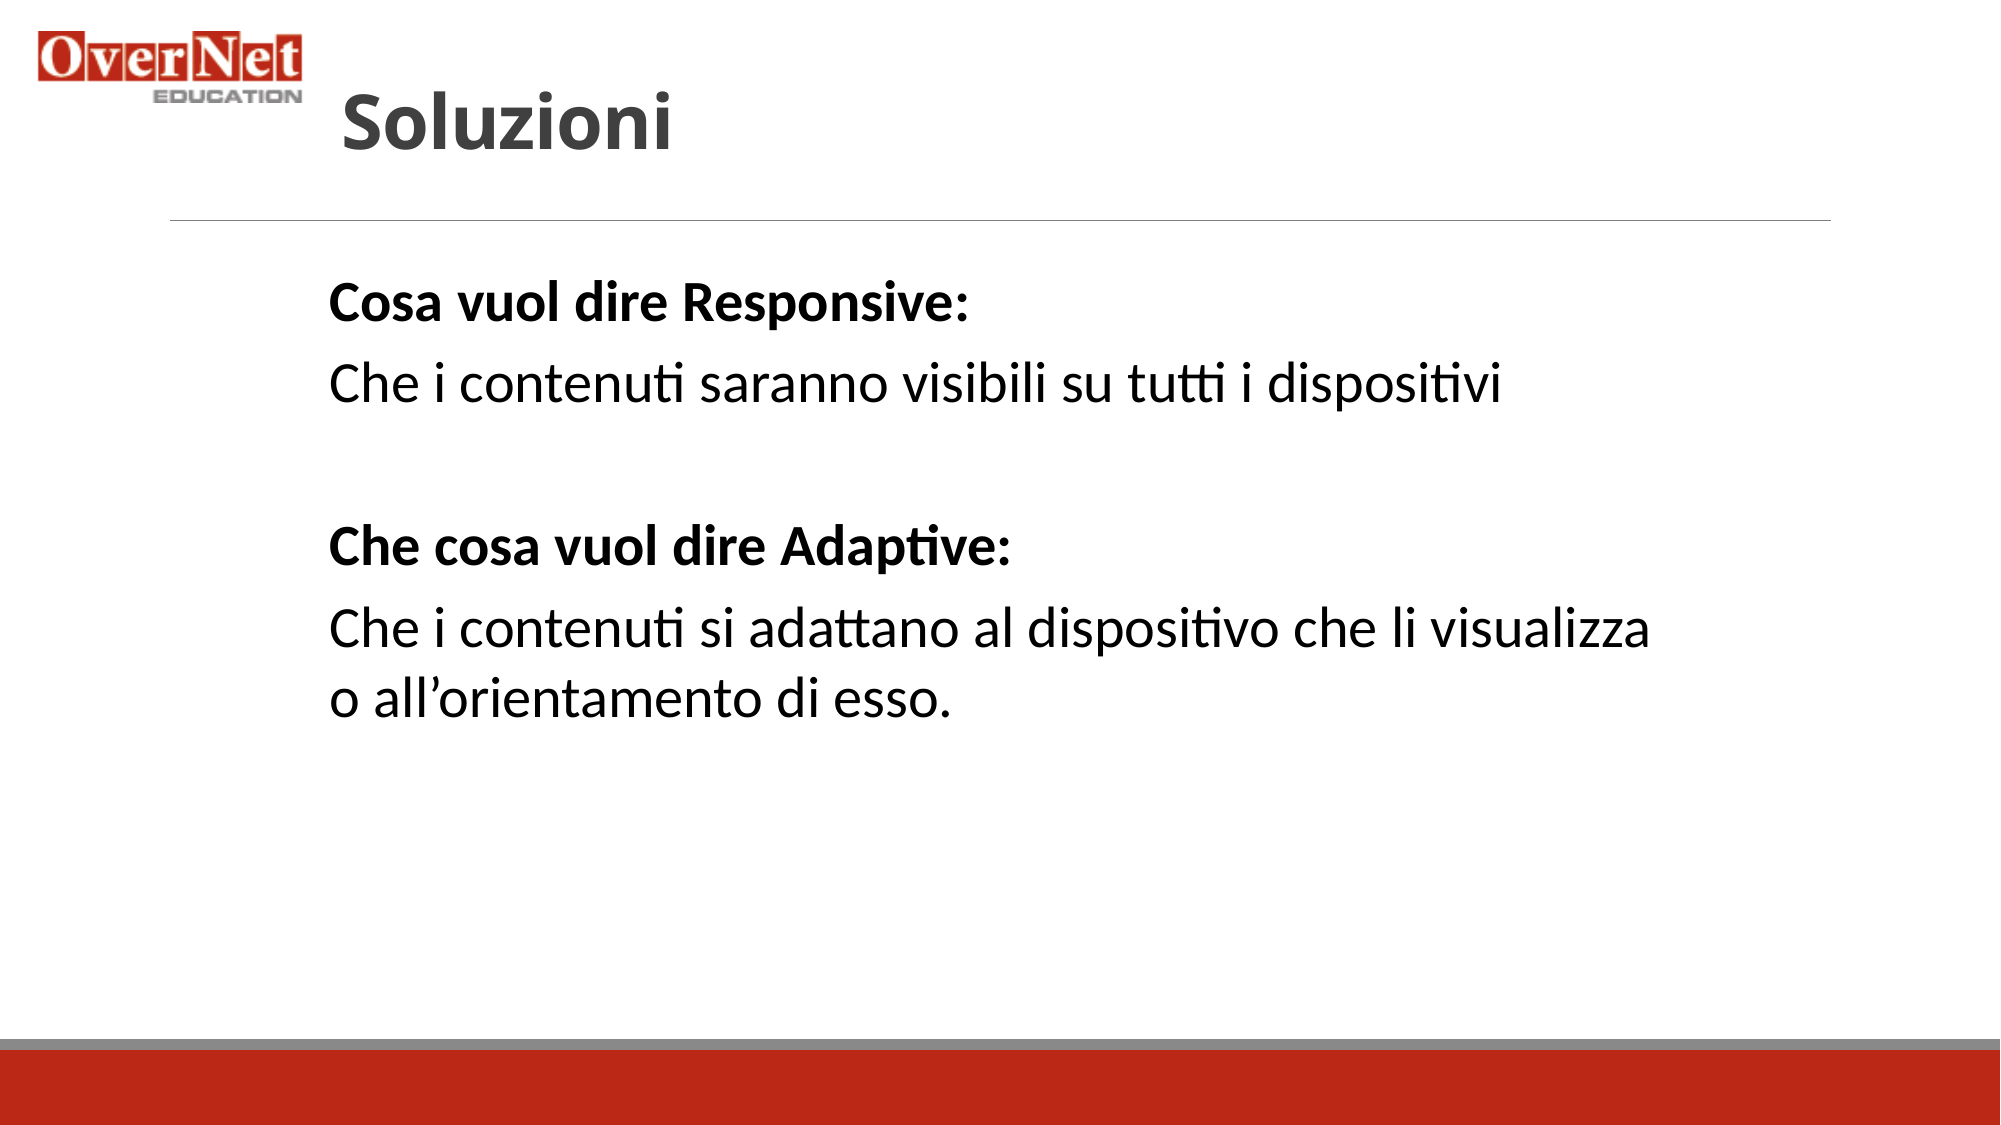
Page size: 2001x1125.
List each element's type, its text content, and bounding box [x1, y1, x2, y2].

picture [35, 31, 304, 103]
title Soluzioni [326, 79, 1677, 173]
text_box Cosa vuol dire Responsive: Che i contenuti saranno visibili su tutti i dispositivi Che cosa vuol dire Adaptive: Che i contenuti si adattano al dispositivo che li visualizza o all’orientamento di esso. [314, 255, 1709, 894]
